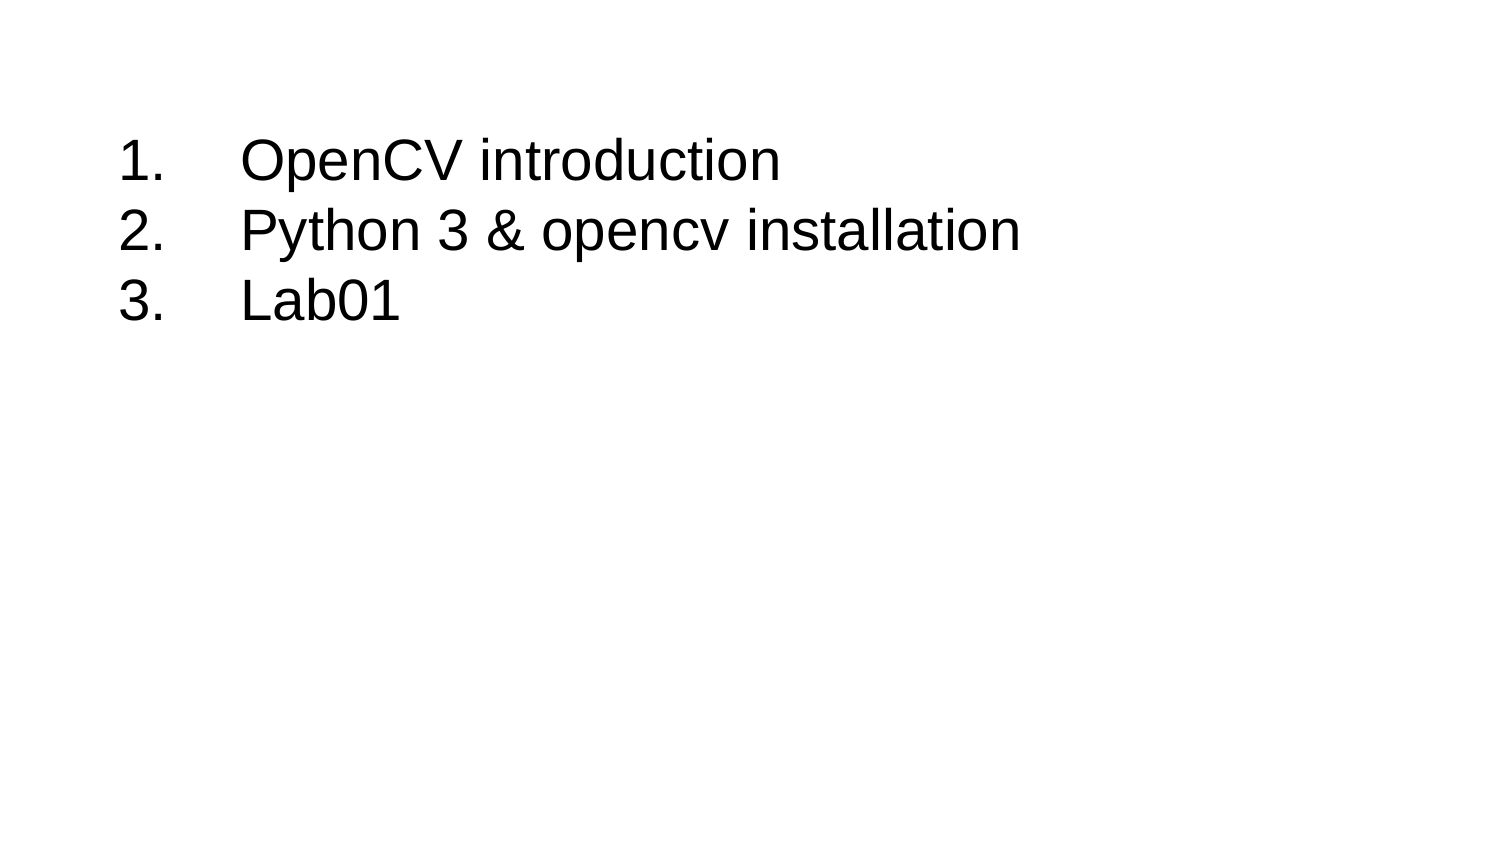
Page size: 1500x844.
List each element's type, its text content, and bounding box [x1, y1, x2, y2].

text_box OpenCV introduction Python 3 & opencv installation Lab01 [103, 114, 1406, 475]
